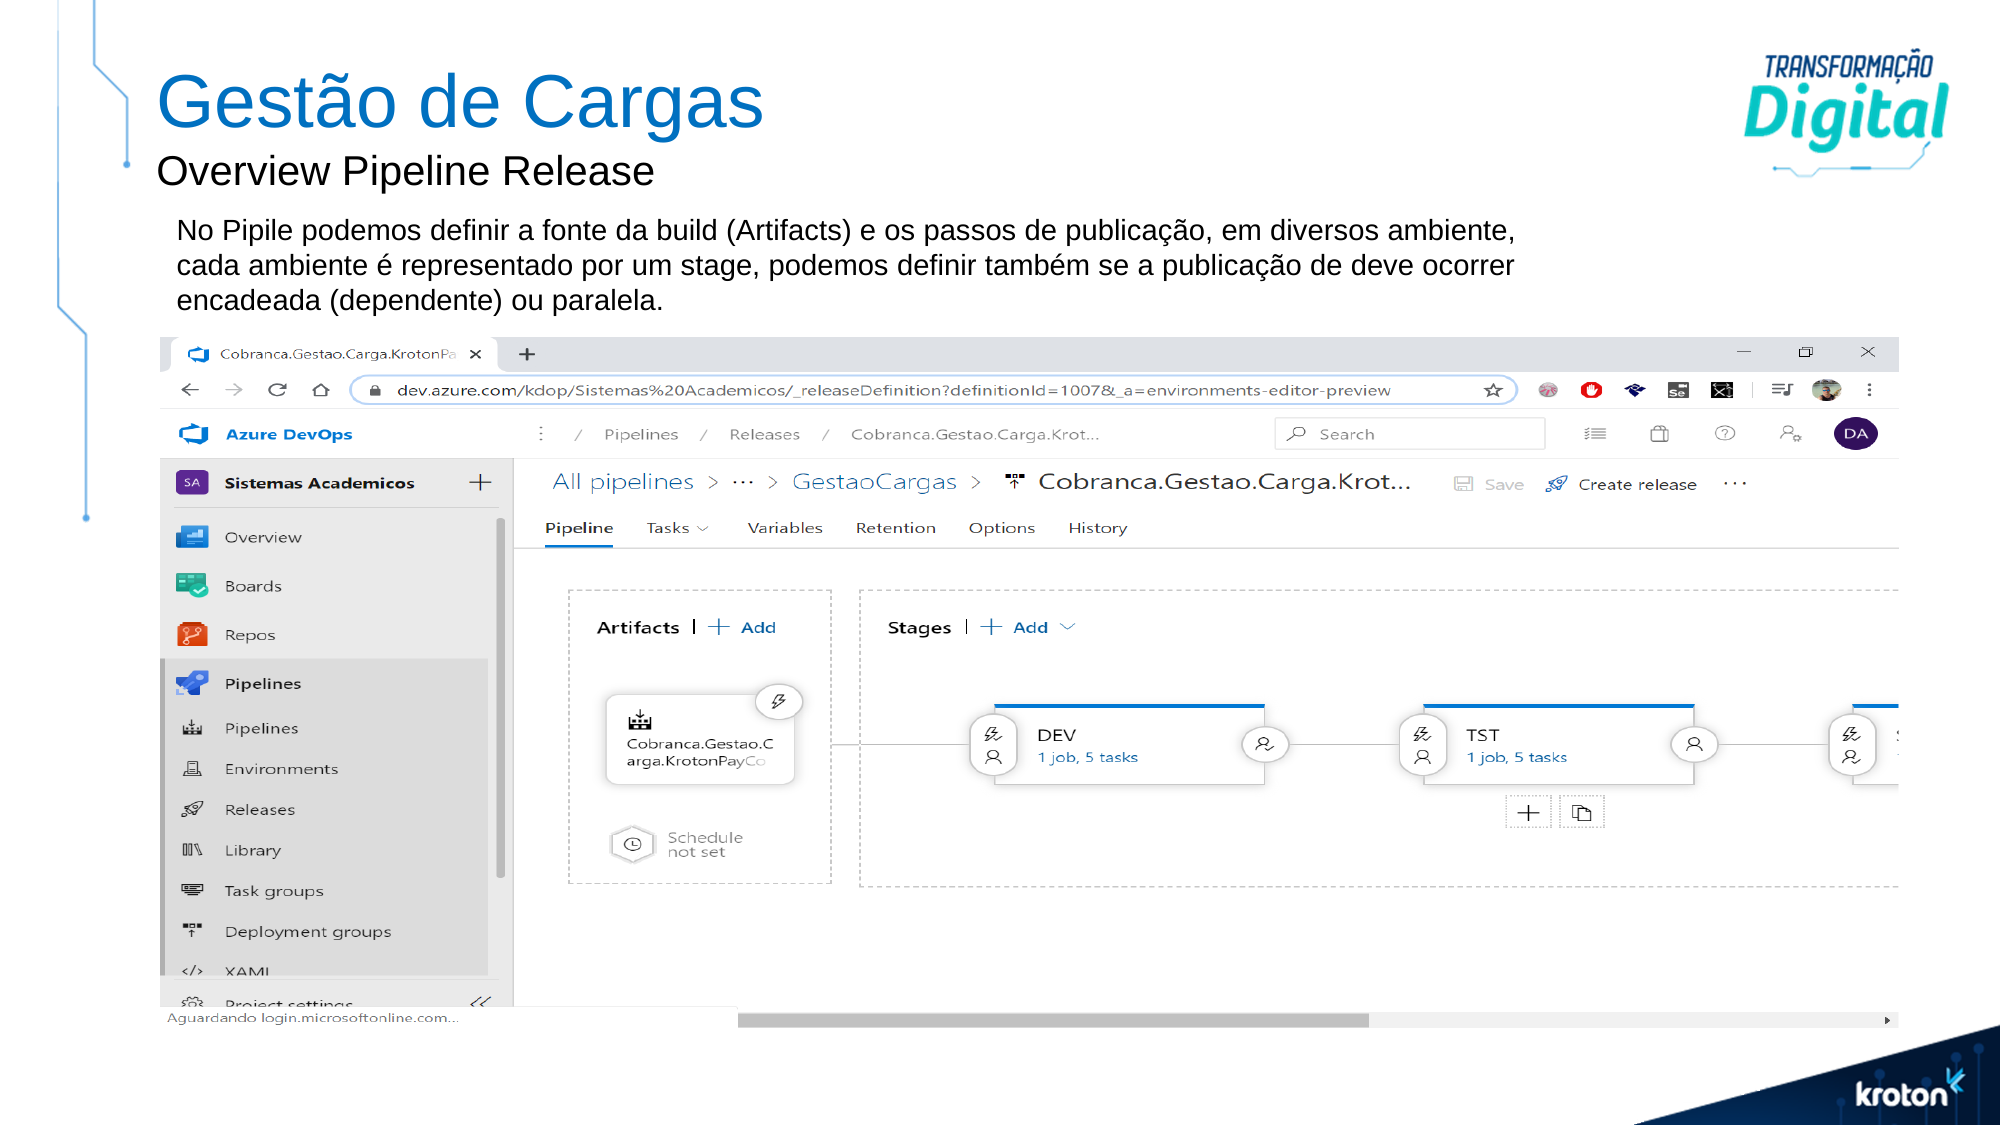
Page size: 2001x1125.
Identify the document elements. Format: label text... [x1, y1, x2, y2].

picture [0, 0, 2000, 1125]
text_box Overview Pipeline Release [141, 142, 1691, 203]
list Gestão de Cargas [141, 56, 1691, 142]
text_box No Pipile podemos definir a fonte da build (Artifacts) e os passos de publicação, em diversos ambiente, cada ambiente é representado por um stage, podemos definir também se a publicação de deve ocorrer encadeada (dependente) ou paralela. [161, 204, 1542, 324]
